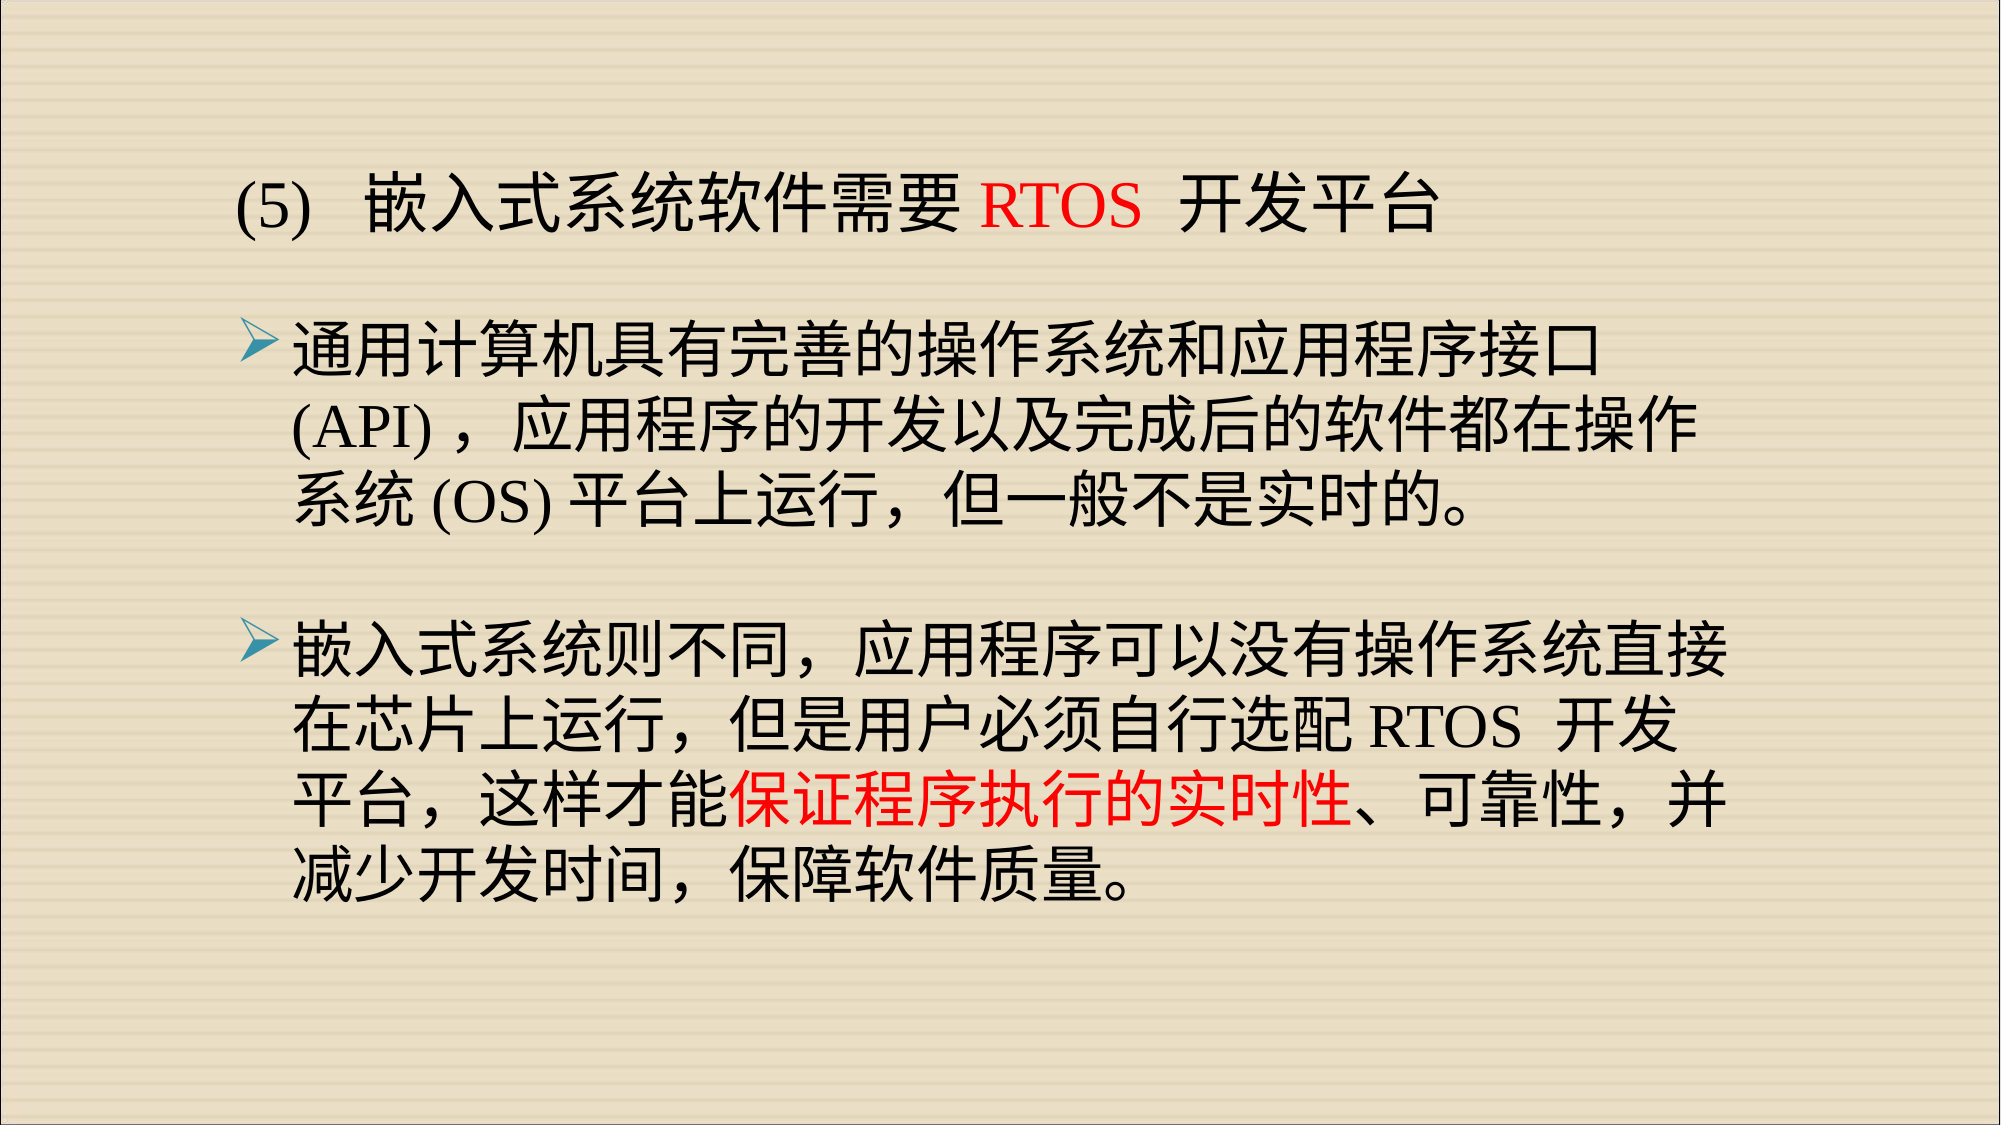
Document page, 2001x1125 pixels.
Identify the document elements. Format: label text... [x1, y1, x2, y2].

text_box 通用计算机具有完善的操作系统和应用程序接口(API)，应用程序的开发以及完成后的软件都在操作系统(OS)平台上运行，但一般不是实时的。 嵌入式系统则不同，应用程序可以没有操作系统直接在芯片上运行，但是用户必须自行选配RTOS 开发平台，这样才能保证程序执行的实时性、可靠性，并减少开发时间，保障软件质量。 [220, 302, 1745, 917]
picture [0, 0, 2001, 1125]
text_box (5) 嵌入式系统软件需要RTOS 开发平台 [220, 153, 1639, 249]
